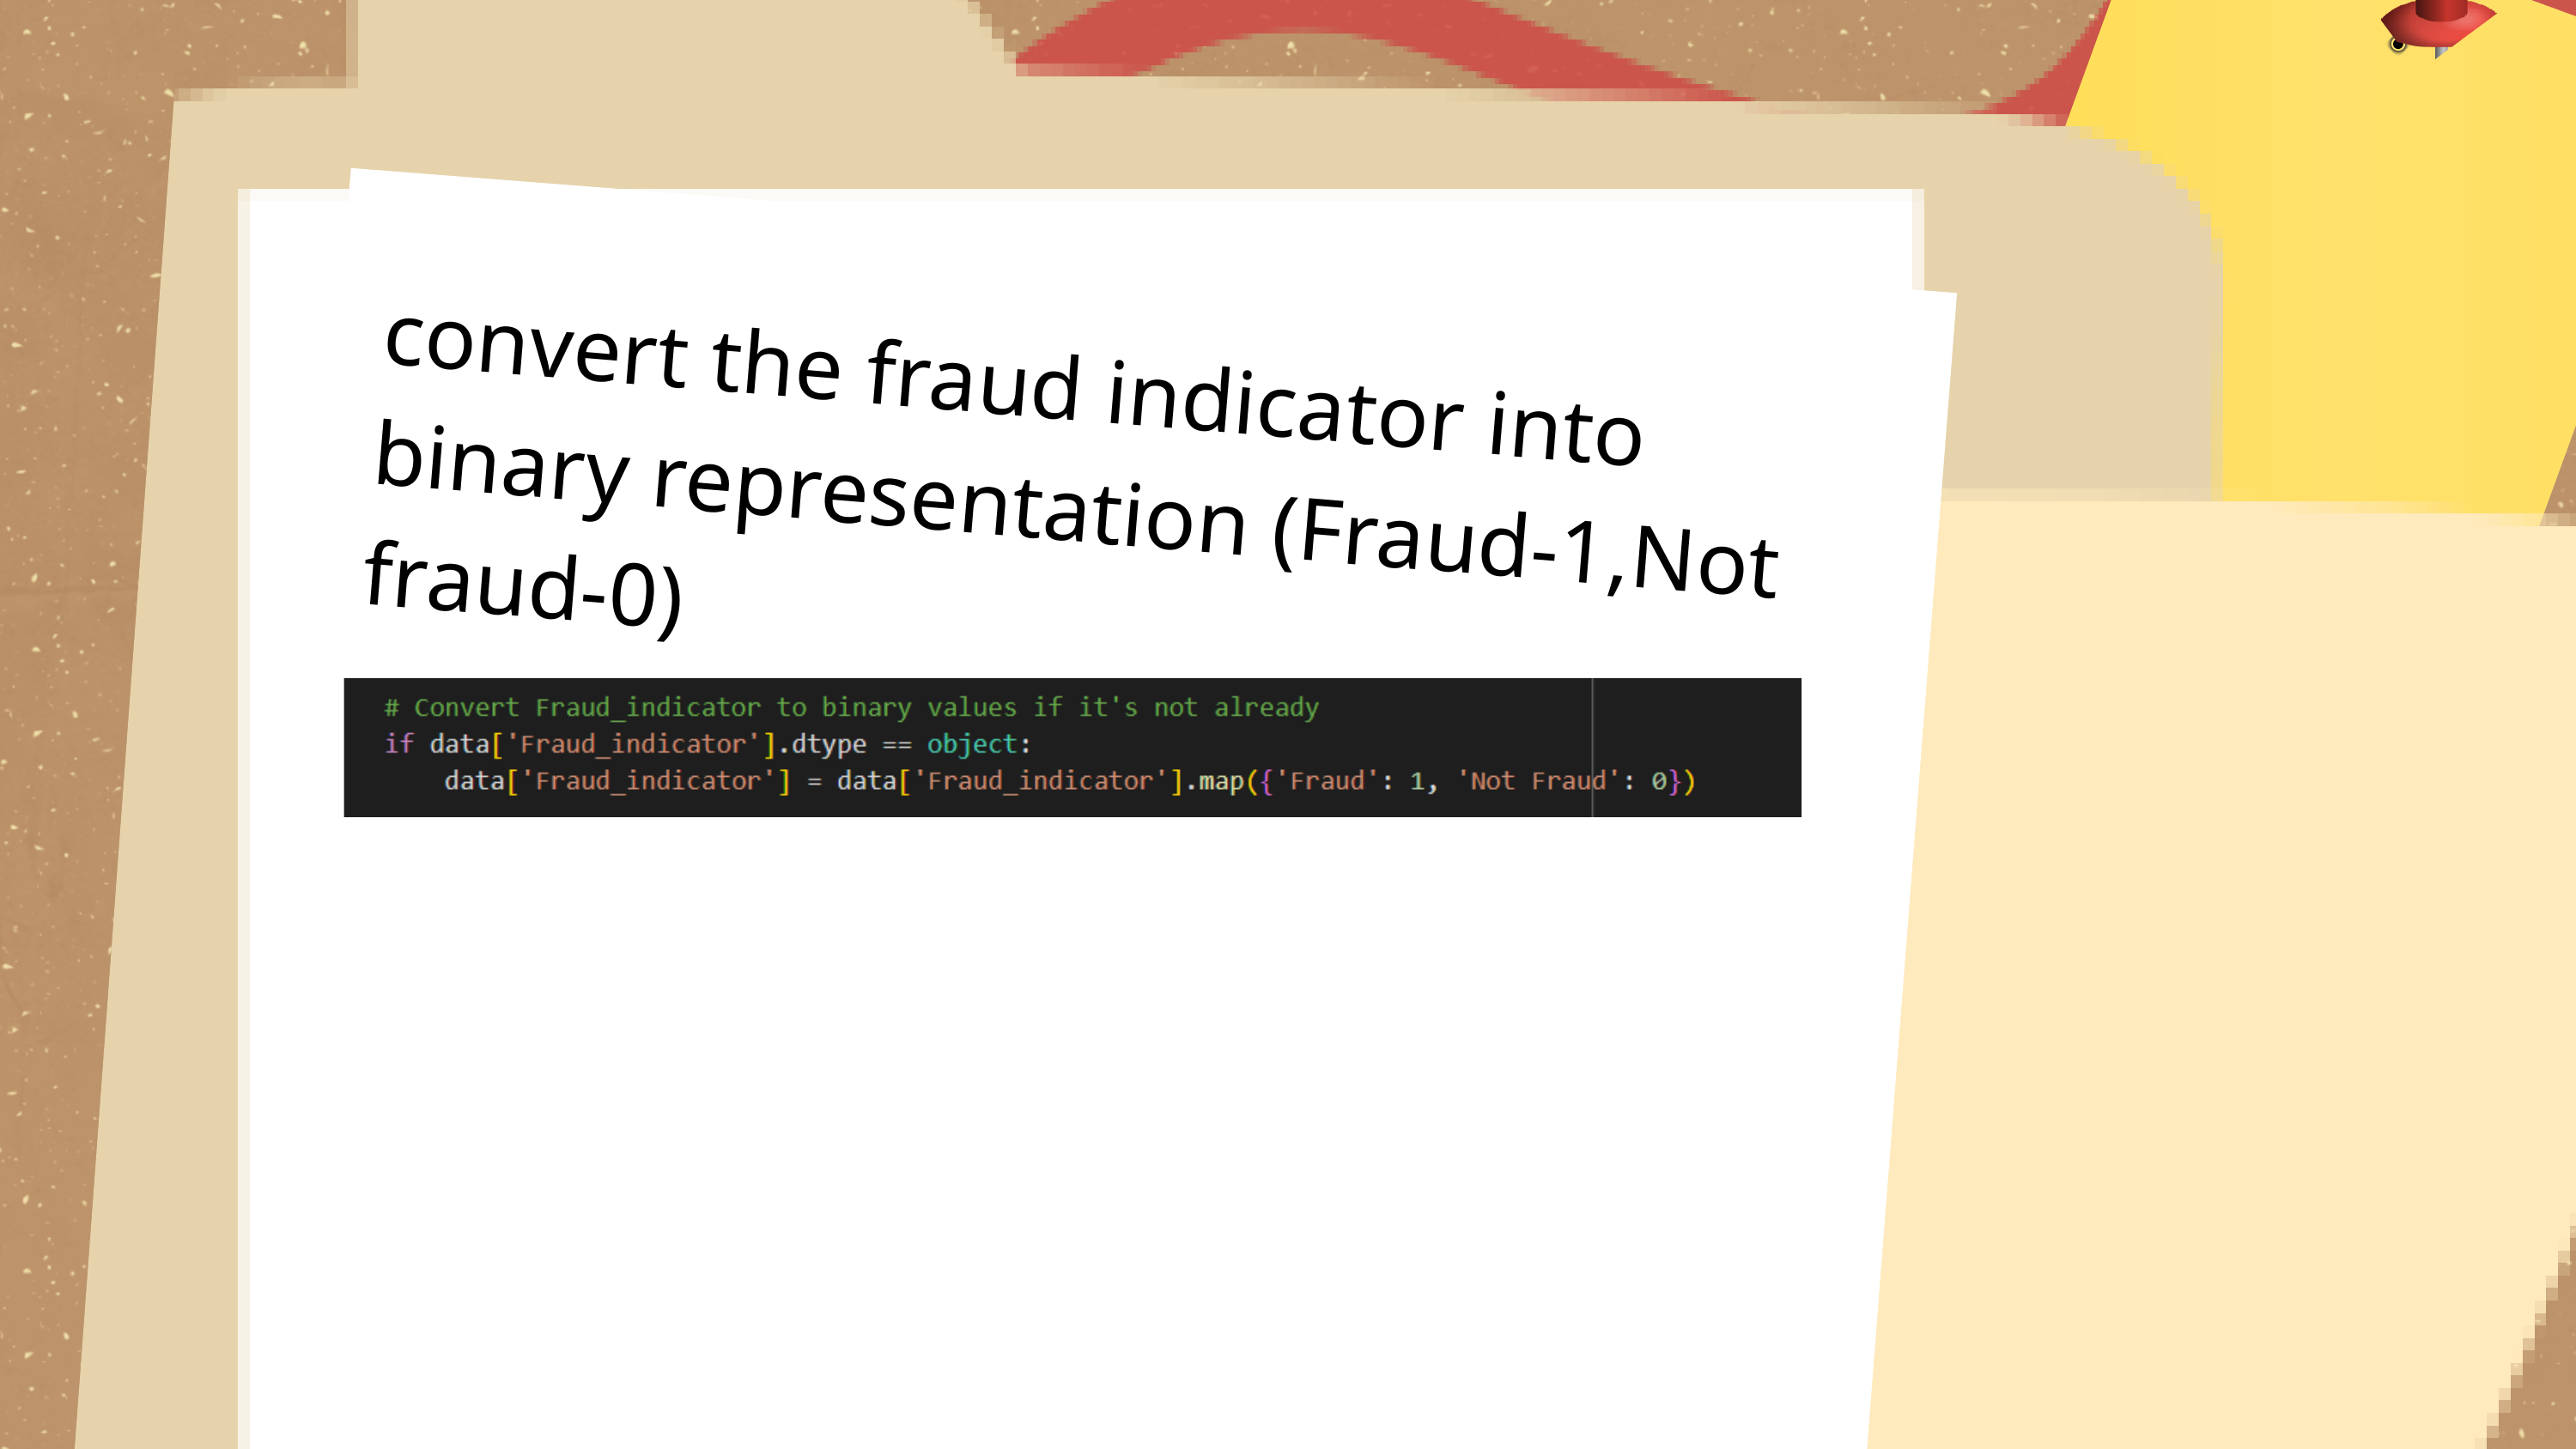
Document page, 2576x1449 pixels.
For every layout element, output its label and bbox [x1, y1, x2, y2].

text_box [279, 227, 1891, 1449]
text_box [0, 0, 2576, 1449]
text_box [2379, 0, 2505, 72]
